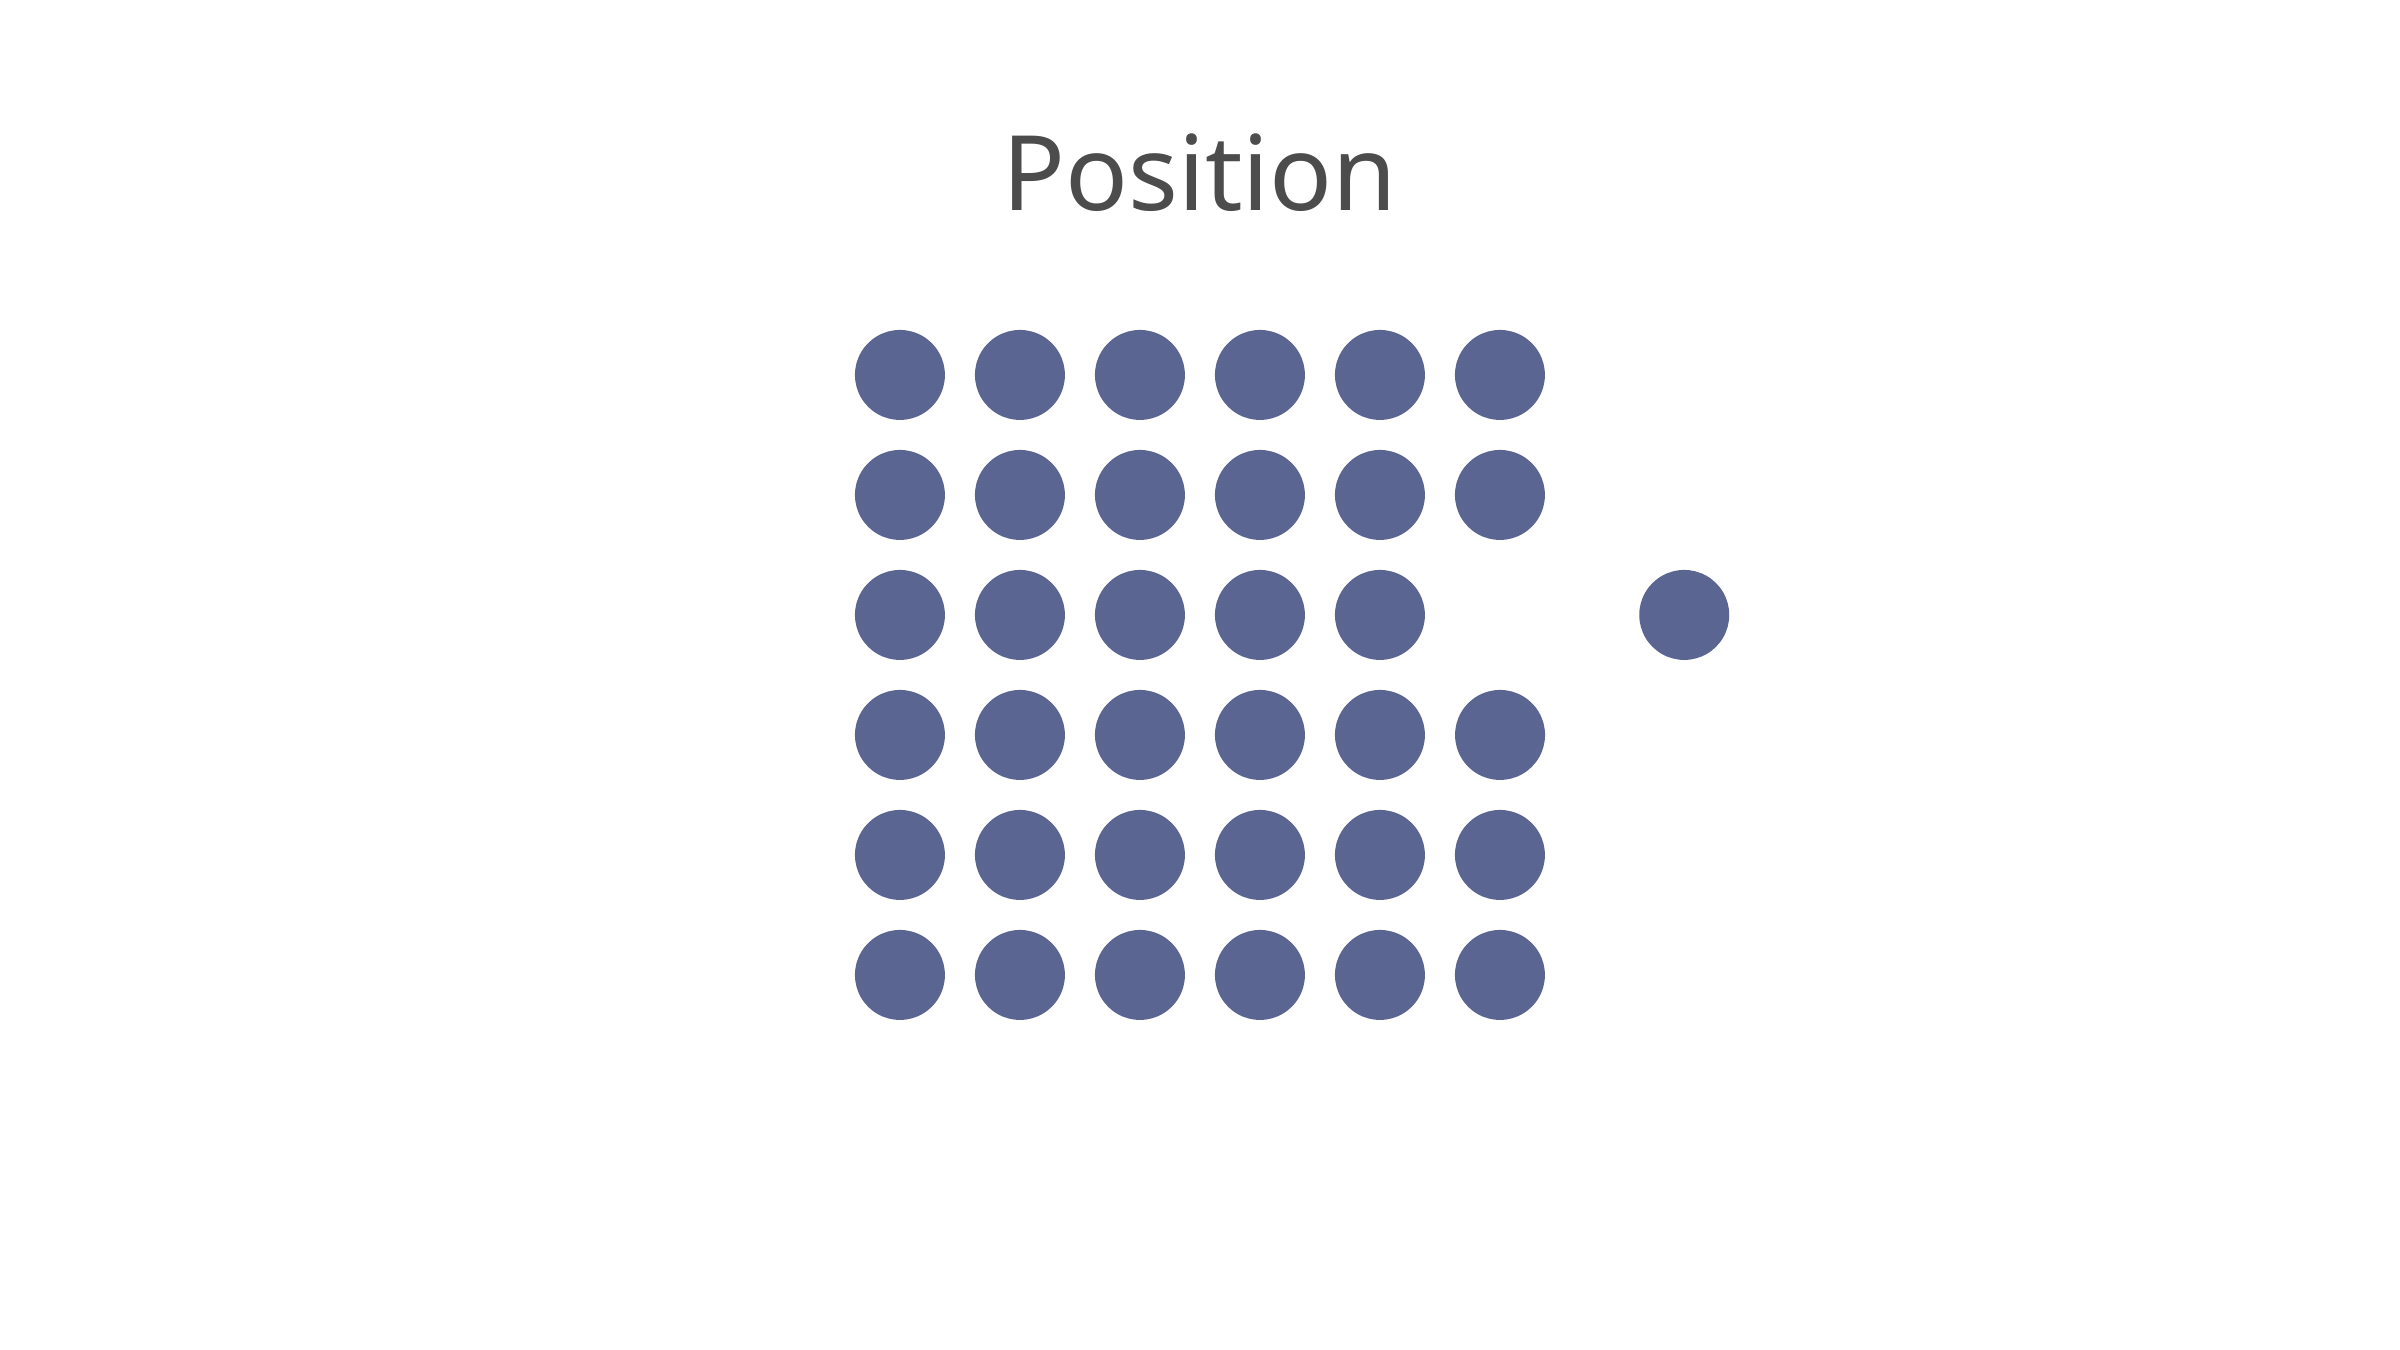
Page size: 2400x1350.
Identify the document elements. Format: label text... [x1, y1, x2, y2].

text_box [1334, 449, 1426, 541]
text_box [1334, 569, 1426, 661]
text_box Position [0, 130, 2400, 231]
text_box [854, 569, 946, 661]
text_box [1214, 929, 1306, 1021]
text_box [1334, 809, 1426, 901]
text_box [1638, 569, 1731, 661]
text_box [1094, 929, 1186, 1021]
text_box [1214, 569, 1306, 661]
text_box [1454, 929, 1546, 1021]
text_box [1094, 809, 1186, 901]
text_box [854, 929, 946, 1021]
text_box [854, 329, 946, 421]
text_box [974, 569, 1066, 661]
text_box [1094, 569, 1186, 661]
text_box [1214, 689, 1306, 781]
text_box [1454, 329, 1546, 421]
text_box [1094, 329, 1186, 421]
text_box [974, 809, 1066, 901]
text_box [974, 689, 1066, 781]
text_box [974, 929, 1066, 1021]
text_box [854, 809, 946, 901]
text_box [1454, 809, 1546, 901]
text_box [974, 449, 1066, 541]
text_box [854, 449, 946, 541]
text_box [1334, 929, 1426, 1021]
text_box [1094, 689, 1186, 781]
text_box [1214, 329, 1306, 421]
text_box [1454, 689, 1546, 781]
text_box [854, 689, 946, 781]
text_box [1094, 449, 1186, 541]
text_box [1334, 689, 1426, 781]
text_box [1454, 449, 1546, 541]
text_box [974, 329, 1066, 421]
text_box [1214, 809, 1306, 901]
text_box [1214, 449, 1306, 541]
text_box [1334, 329, 1426, 421]
